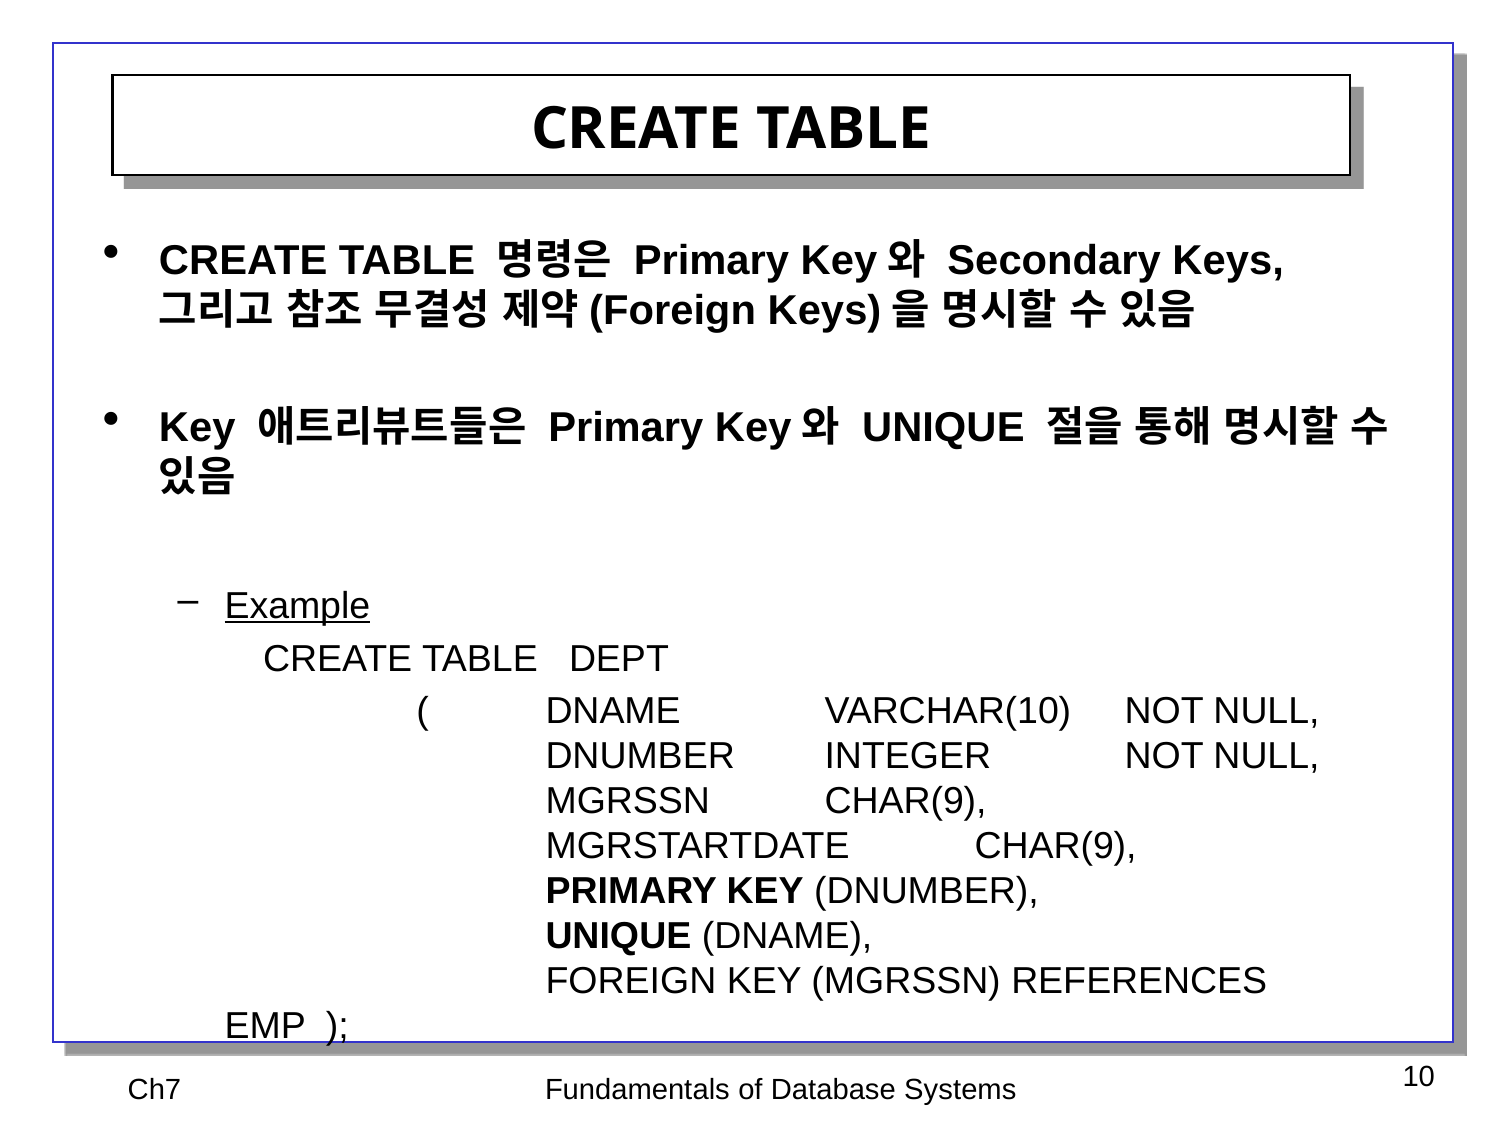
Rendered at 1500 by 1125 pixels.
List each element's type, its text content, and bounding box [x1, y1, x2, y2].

slide_number Ch7 [112, 1049, 426, 1125]
slide_number 10 [1136, 1049, 1451, 1125]
list CREATE TABLE 명령은 Primary Key와 Secondary Keys, 그리고 참조 무결성 제약(Foreign Keys)을 명시할 수 있음 Key 애트리뷰트들은 Primary Key와 UNIQUE 절을 통해 명시할 수 있음 Example CREATE TABLE DEPT ( DNAME VARCHAR(10) NOT NULL, DNUMBER INTEGER NOT NULL, MGRSSN CHAR(9), MGRSTARTDATE CHAR(9), PRIMARY KEY (DNUMBER), UNIQUE (DNAME), FOREIGN KEY (MGRSSN) REFERENCES EMP ); [87, 224, 1413, 1038]
text_box CREATE TABLE [112, 75, 1350, 175]
footer Fundamentals of Database Systems [449, 1049, 1113, 1125]
